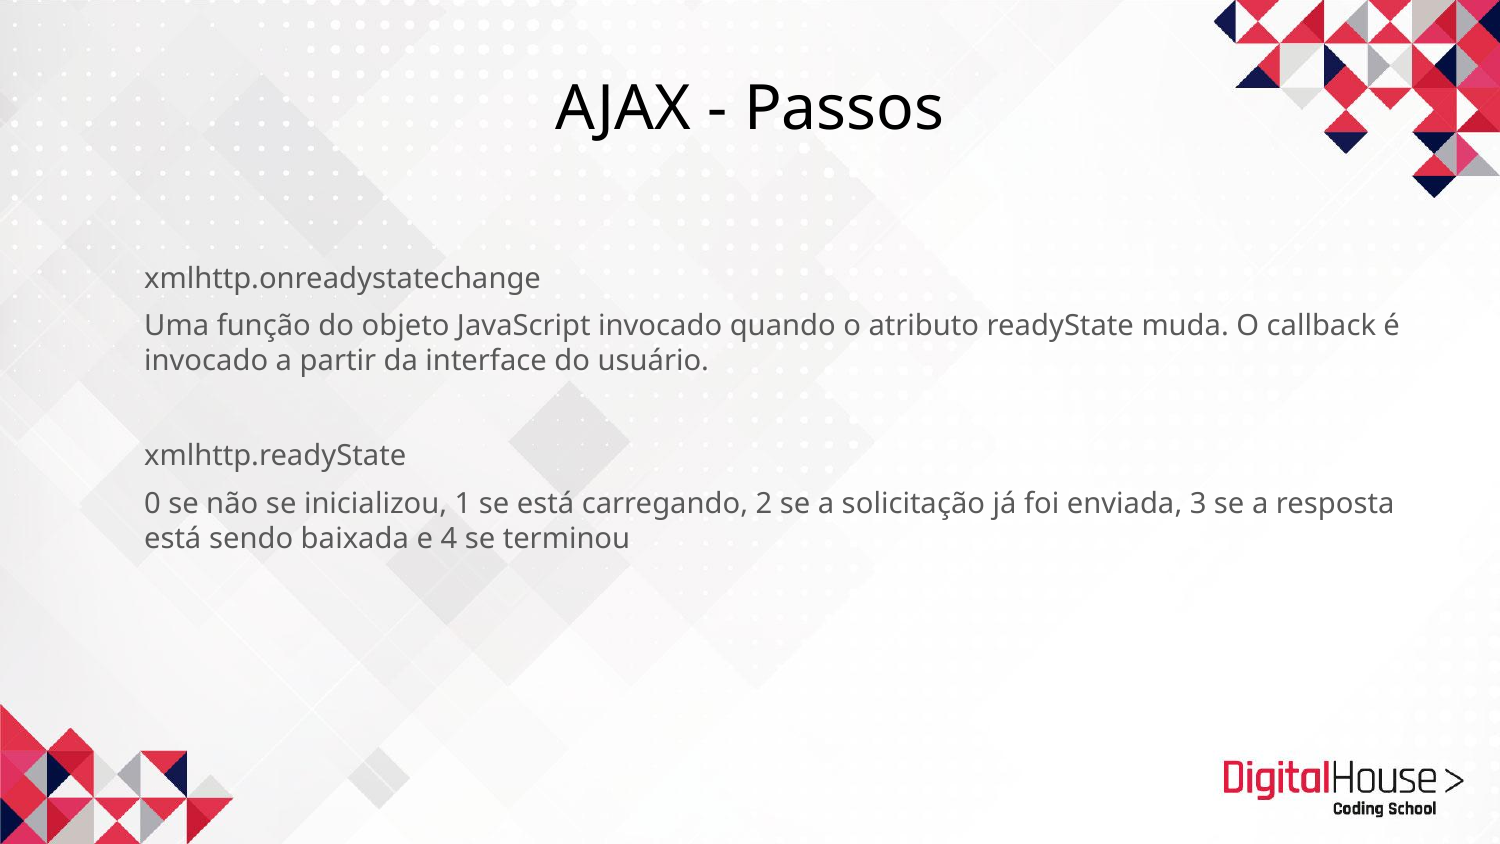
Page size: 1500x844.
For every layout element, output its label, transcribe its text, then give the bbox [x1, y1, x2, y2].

text_box xmlhttp.onreadystatechange Uma função do objeto JavaScript invocado quando o atributo readyState muda. O callback é invocado a partir da interface do usuário. xmlhttp.readyState 0 se não se inicializou, 1 se está carregando, 2 se a solicitação já foi enviada, 3 se a resposta está sendo baixada e 4 se terminou [129, 174, 1425, 695]
picture [0, 0, 1500, 844]
text_box AJAX - Passos [74, 0, 1425, 211]
